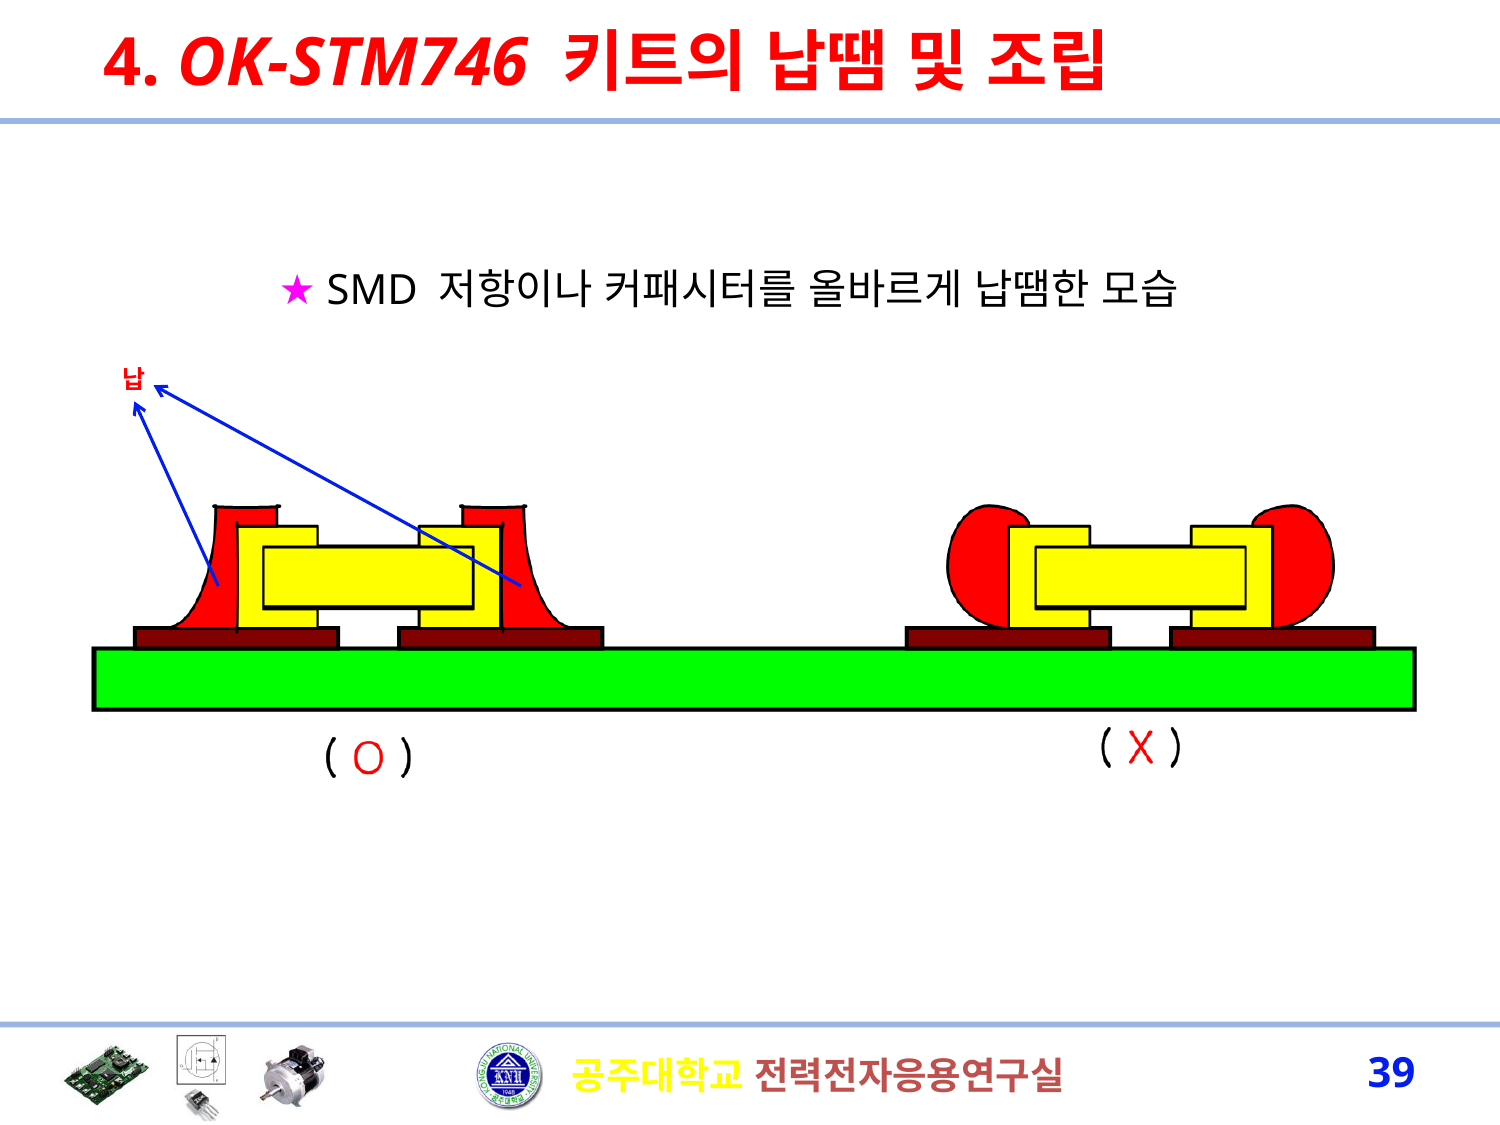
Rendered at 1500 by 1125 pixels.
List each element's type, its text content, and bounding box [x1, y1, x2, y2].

text_box 납 [88, 349, 181, 401]
picture [90, 503, 1417, 787]
text_box 4. OK-STM746 키트의 납땜 및 조립 [88, 11, 1412, 107]
text_box ★ SMD 저항이나 커패시터를 올바르게 납땜한 모습 [171, 255, 1286, 321]
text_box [153, 385, 522, 587]
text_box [472, 1039, 1106, 1111]
slide_number 39 [1269, 1039, 1431, 1111]
picture [58, 1033, 329, 1123]
text_box [0, 1019, 1500, 1030]
text_box [0, 116, 1500, 126]
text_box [134, 401, 148, 587]
